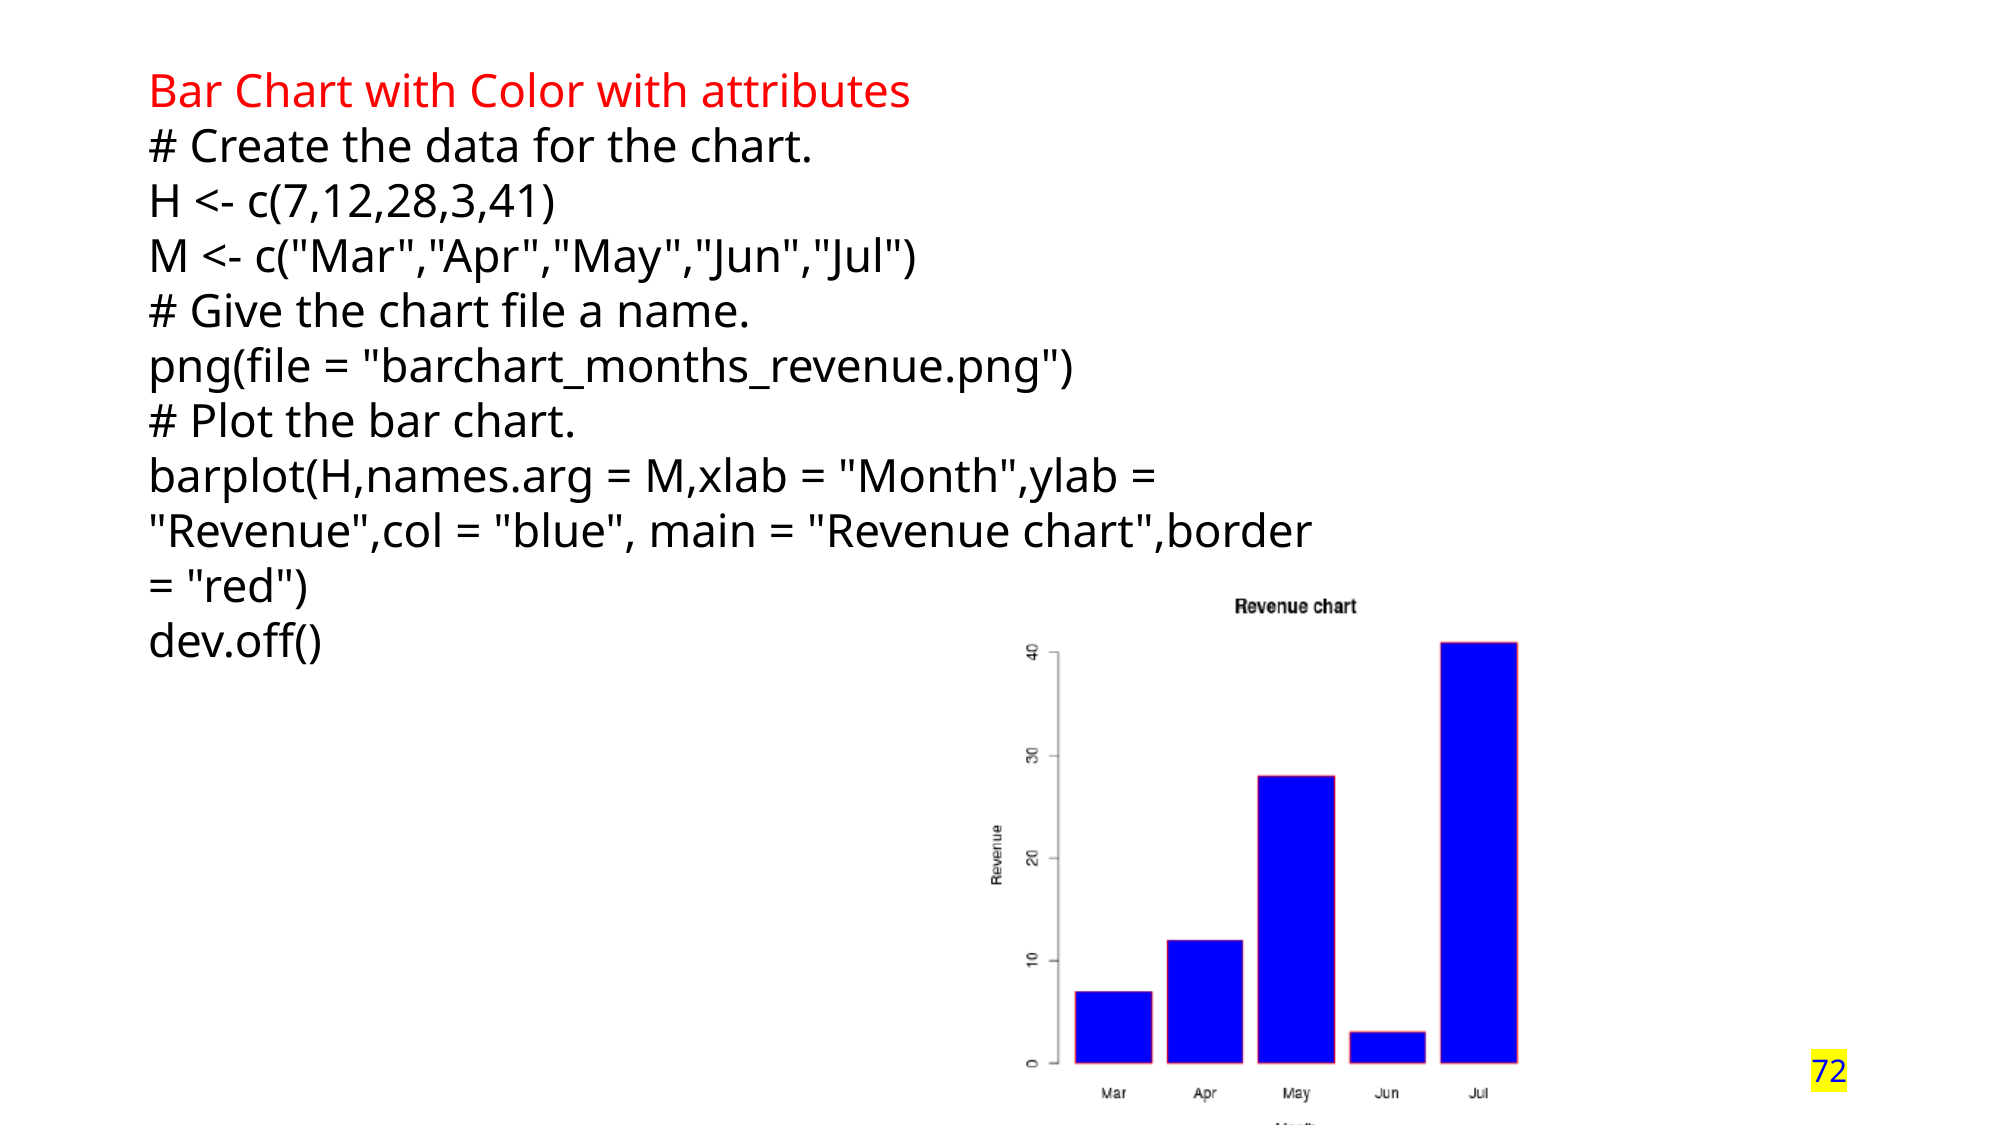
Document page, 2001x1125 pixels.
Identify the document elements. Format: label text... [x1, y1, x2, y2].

text_box Bar Chart with Color with attributes # Create the data for the chart. H <- c(7,12,28,3,41) M <- c("Mar","Apr","May","Jun","Jul") # Give the chart file a name. png(file = "barchart_months_revenue.png") # Plot the bar chart. barplot(H,names.arg = M,xlab = "Month",ylab = "Revenue",col = "blue", main = "Revenue chart",border = "red") dev.off() [133, 54, 1791, 674]
slide_number 72 [1600, 1042, 1863, 1103]
picture [961, 576, 1600, 1125]
